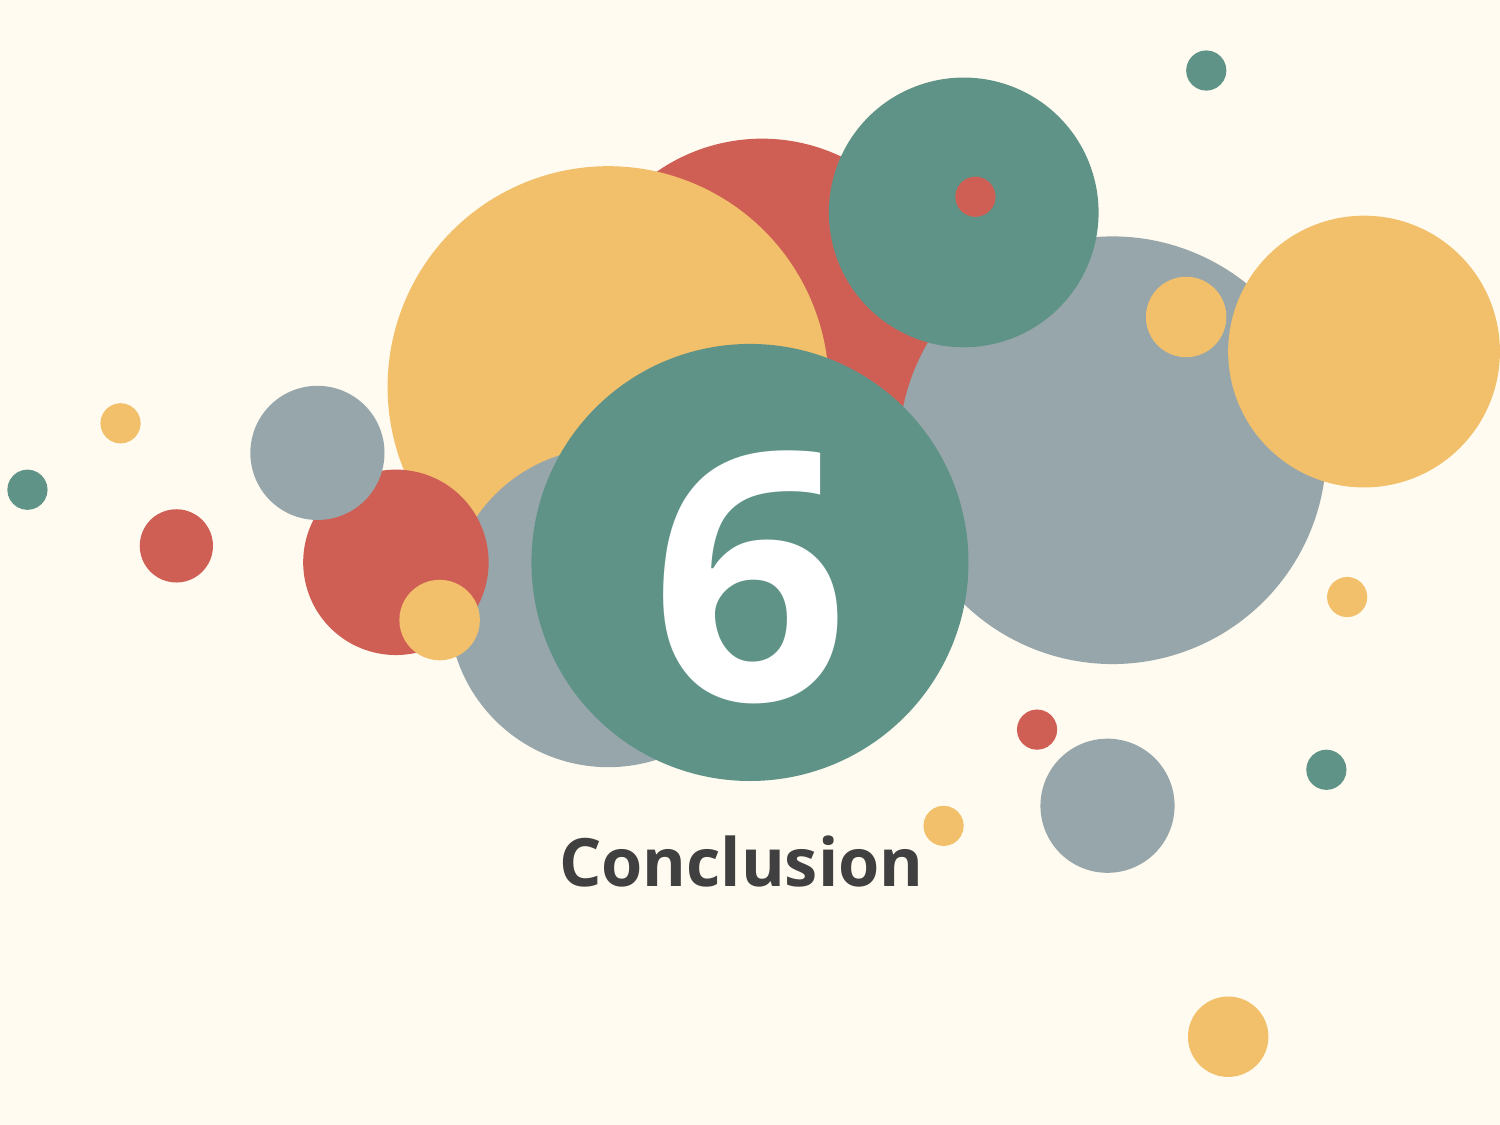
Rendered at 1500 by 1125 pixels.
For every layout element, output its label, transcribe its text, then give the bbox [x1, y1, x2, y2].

text_box [1015, 708, 1059, 751]
text_box [398, 578, 481, 662]
text_box [1186, 995, 1270, 1079]
text_box [249, 384, 386, 522]
text_box [1227, 214, 1500, 489]
text_box 6 [530, 342, 970, 783]
text_box [927, 804, 960, 812]
text_box [657, 137, 925, 403]
text_box Conclusion [298, 812, 1202, 908]
text_box [302, 468, 490, 657]
text_box [1305, 748, 1348, 791]
text_box [1185, 49, 1228, 92]
text_box [455, 454, 656, 769]
text_box [386, 165, 828, 513]
text_box [1039, 737, 1176, 812]
text_box [827, 76, 1100, 349]
text_box [954, 175, 997, 218]
text_box [1144, 275, 1228, 359]
text_box [902, 235, 1325, 666]
text_box [1325, 575, 1369, 619]
text_box [138, 508, 215, 584]
text_box [99, 402, 142, 445]
text_box [6, 468, 49, 511]
